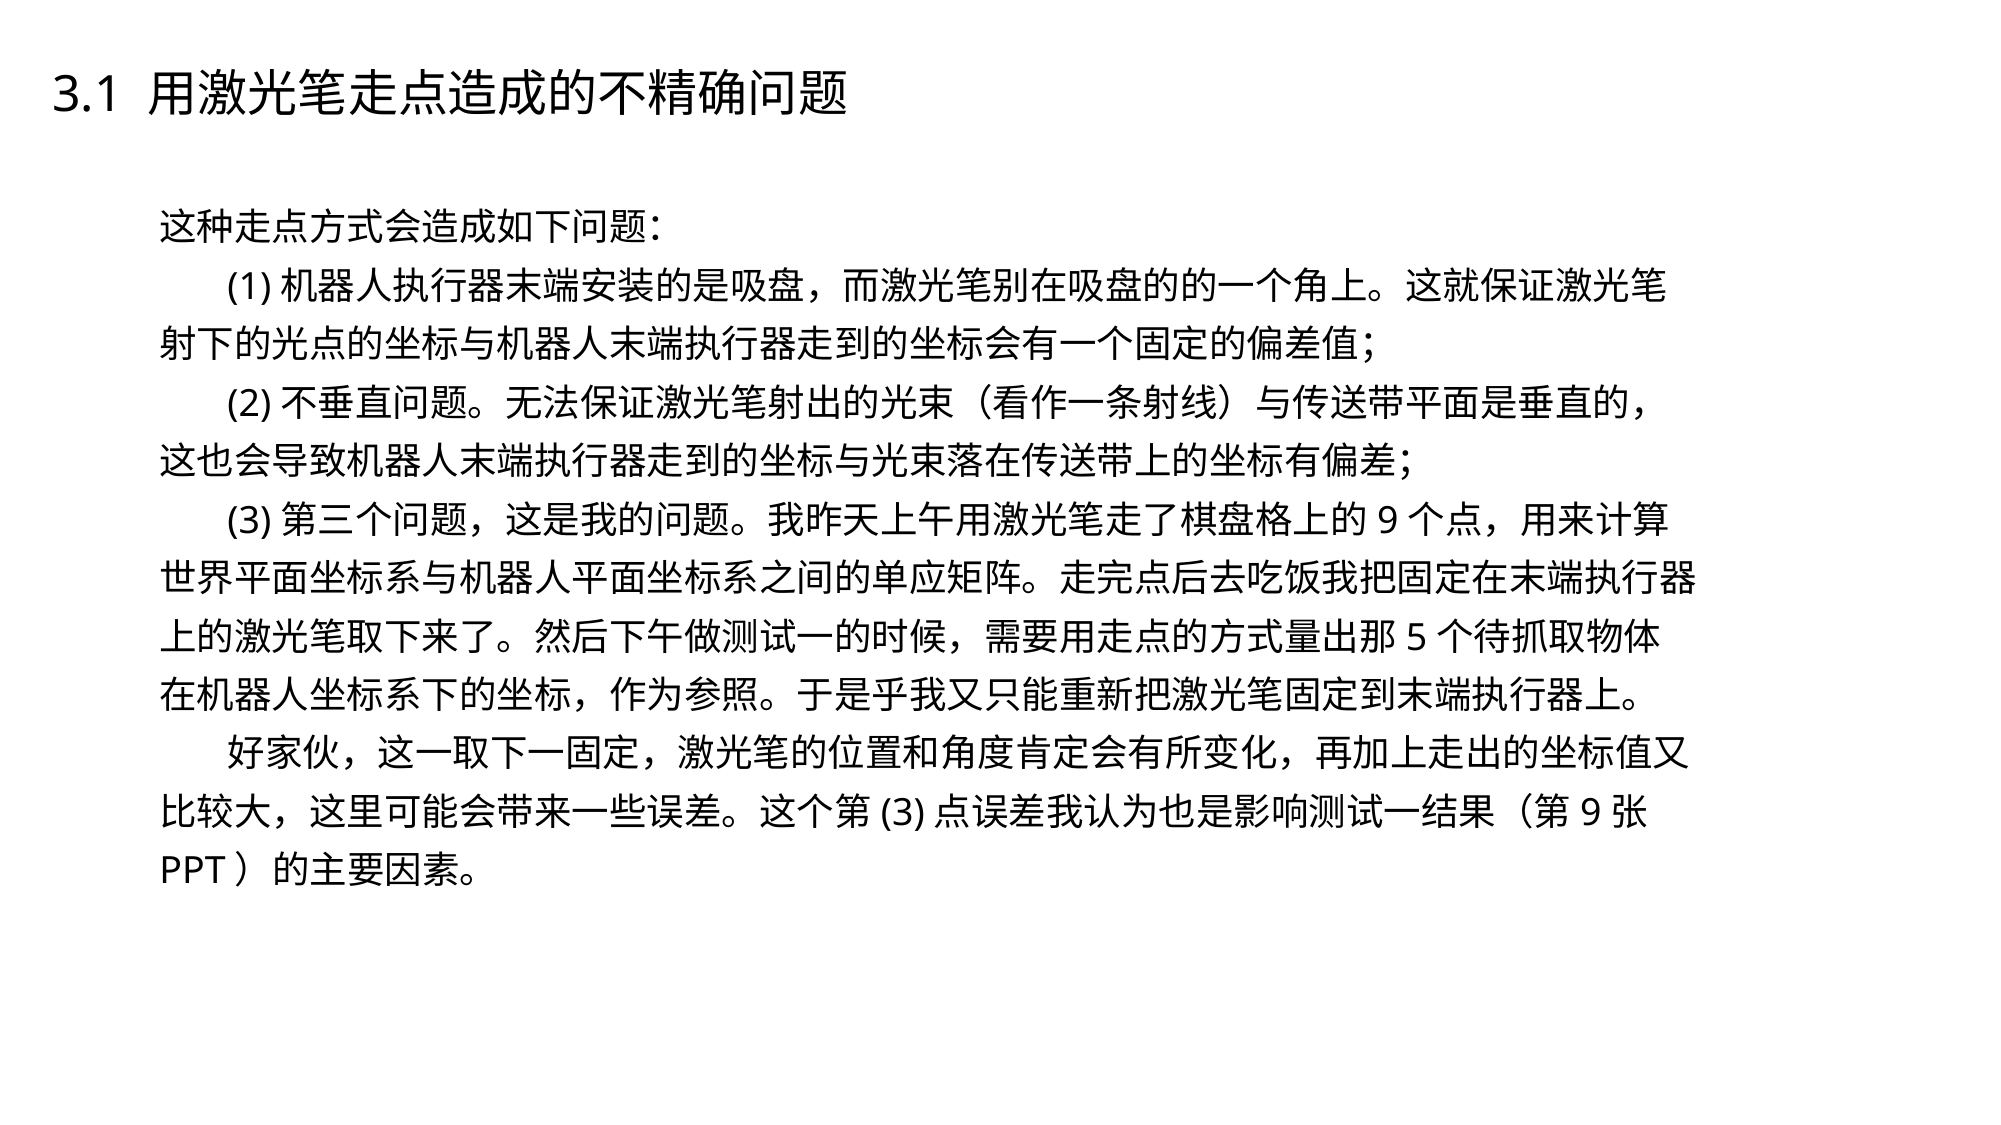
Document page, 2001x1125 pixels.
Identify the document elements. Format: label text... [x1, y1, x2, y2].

text_box 这种走点方式会造成如下问题： (1)机器人执行器末端安装的是吸盘，而激光笔别在吸盘的的一个角上。这就保证激光笔射下的光点的坐标与机器人末端执行器走到的坐标会有一个固定的偏差值； (2)不垂直问题。无法保证激光笔射出的光束（看作一条射线）与传送带平面是垂直的，这也会导致机器人末端执行器走到的坐标与光束落在传送带上的坐标有偏差； (3)第三个问题，这是我的问题。我昨天上午用激光笔走了棋盘格上的9个点，用来计算世界平面坐标系与机器人平面坐标系之间的单应矩阵。走完点后去吃饭我把固定在末端执行器上的激光笔取下来了。然后下午做测试一的时候，需要用走点的方式量出那5个待抓取物体在机器人坐标系下的坐标，作为参照。于是乎我又只能重新把激光笔固定到末端执行器上。 好家伙，这一取下一固定，激光笔的位置和角度肯定会有所变化，再加上走出的坐标值又比较大，这里可能会带来一些误差。这个第(3)点误差我认为也是影响测试一结果（第9张PPT）的主要因素。 [144, 182, 1713, 899]
text_box 3.1 用激光笔走点造成的不精确问题 [37, 54, 1277, 130]
